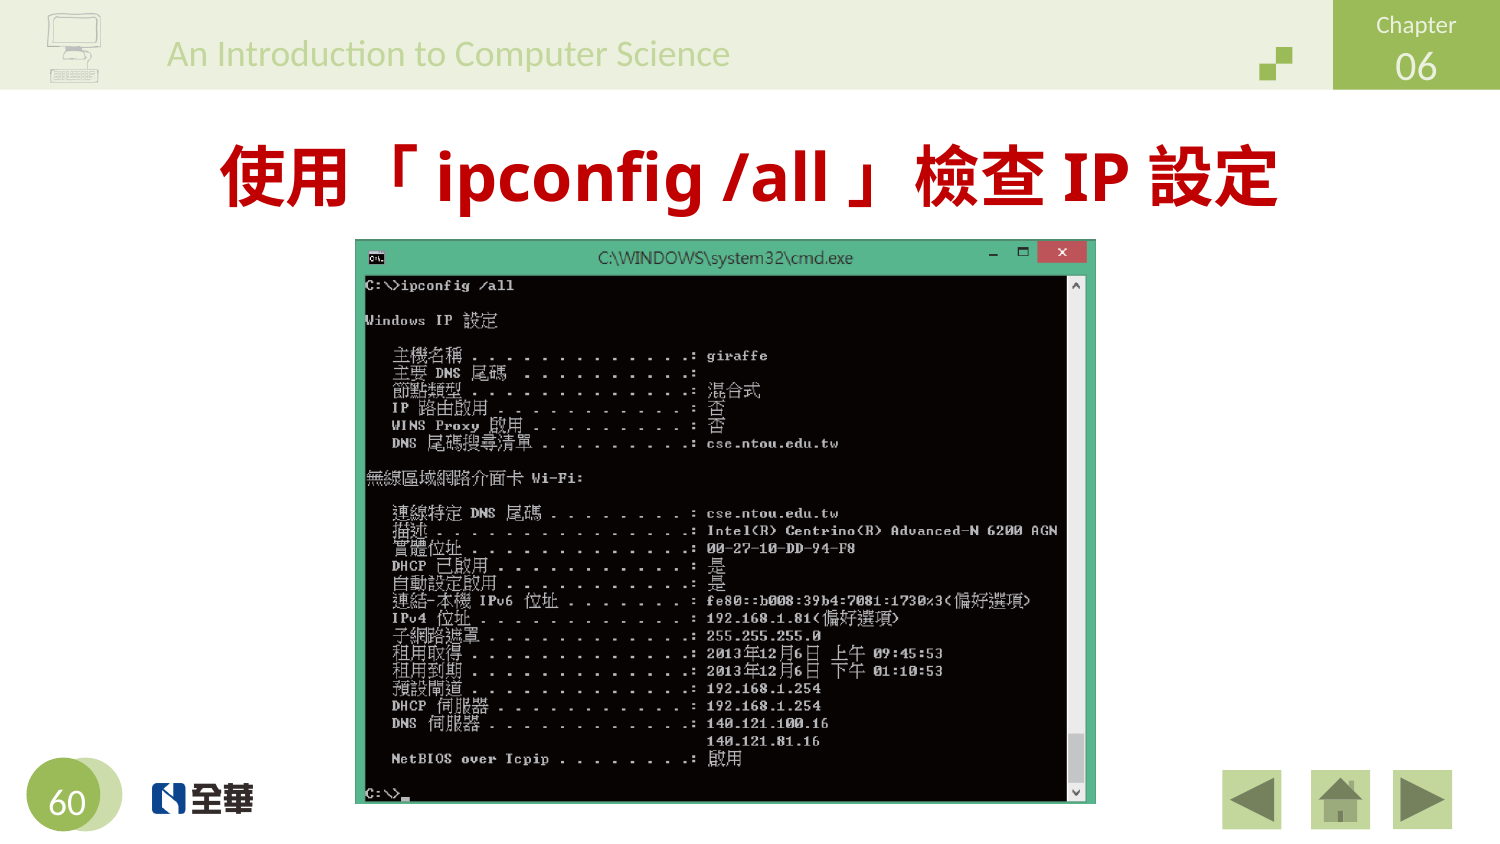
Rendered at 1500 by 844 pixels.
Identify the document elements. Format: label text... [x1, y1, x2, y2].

title 使用「ipconfig /all」檢查IP設定 [75, 104, 1425, 245]
picture [350, 237, 1098, 806]
picture [47, 13, 101, 83]
picture [152, 783, 253, 814]
